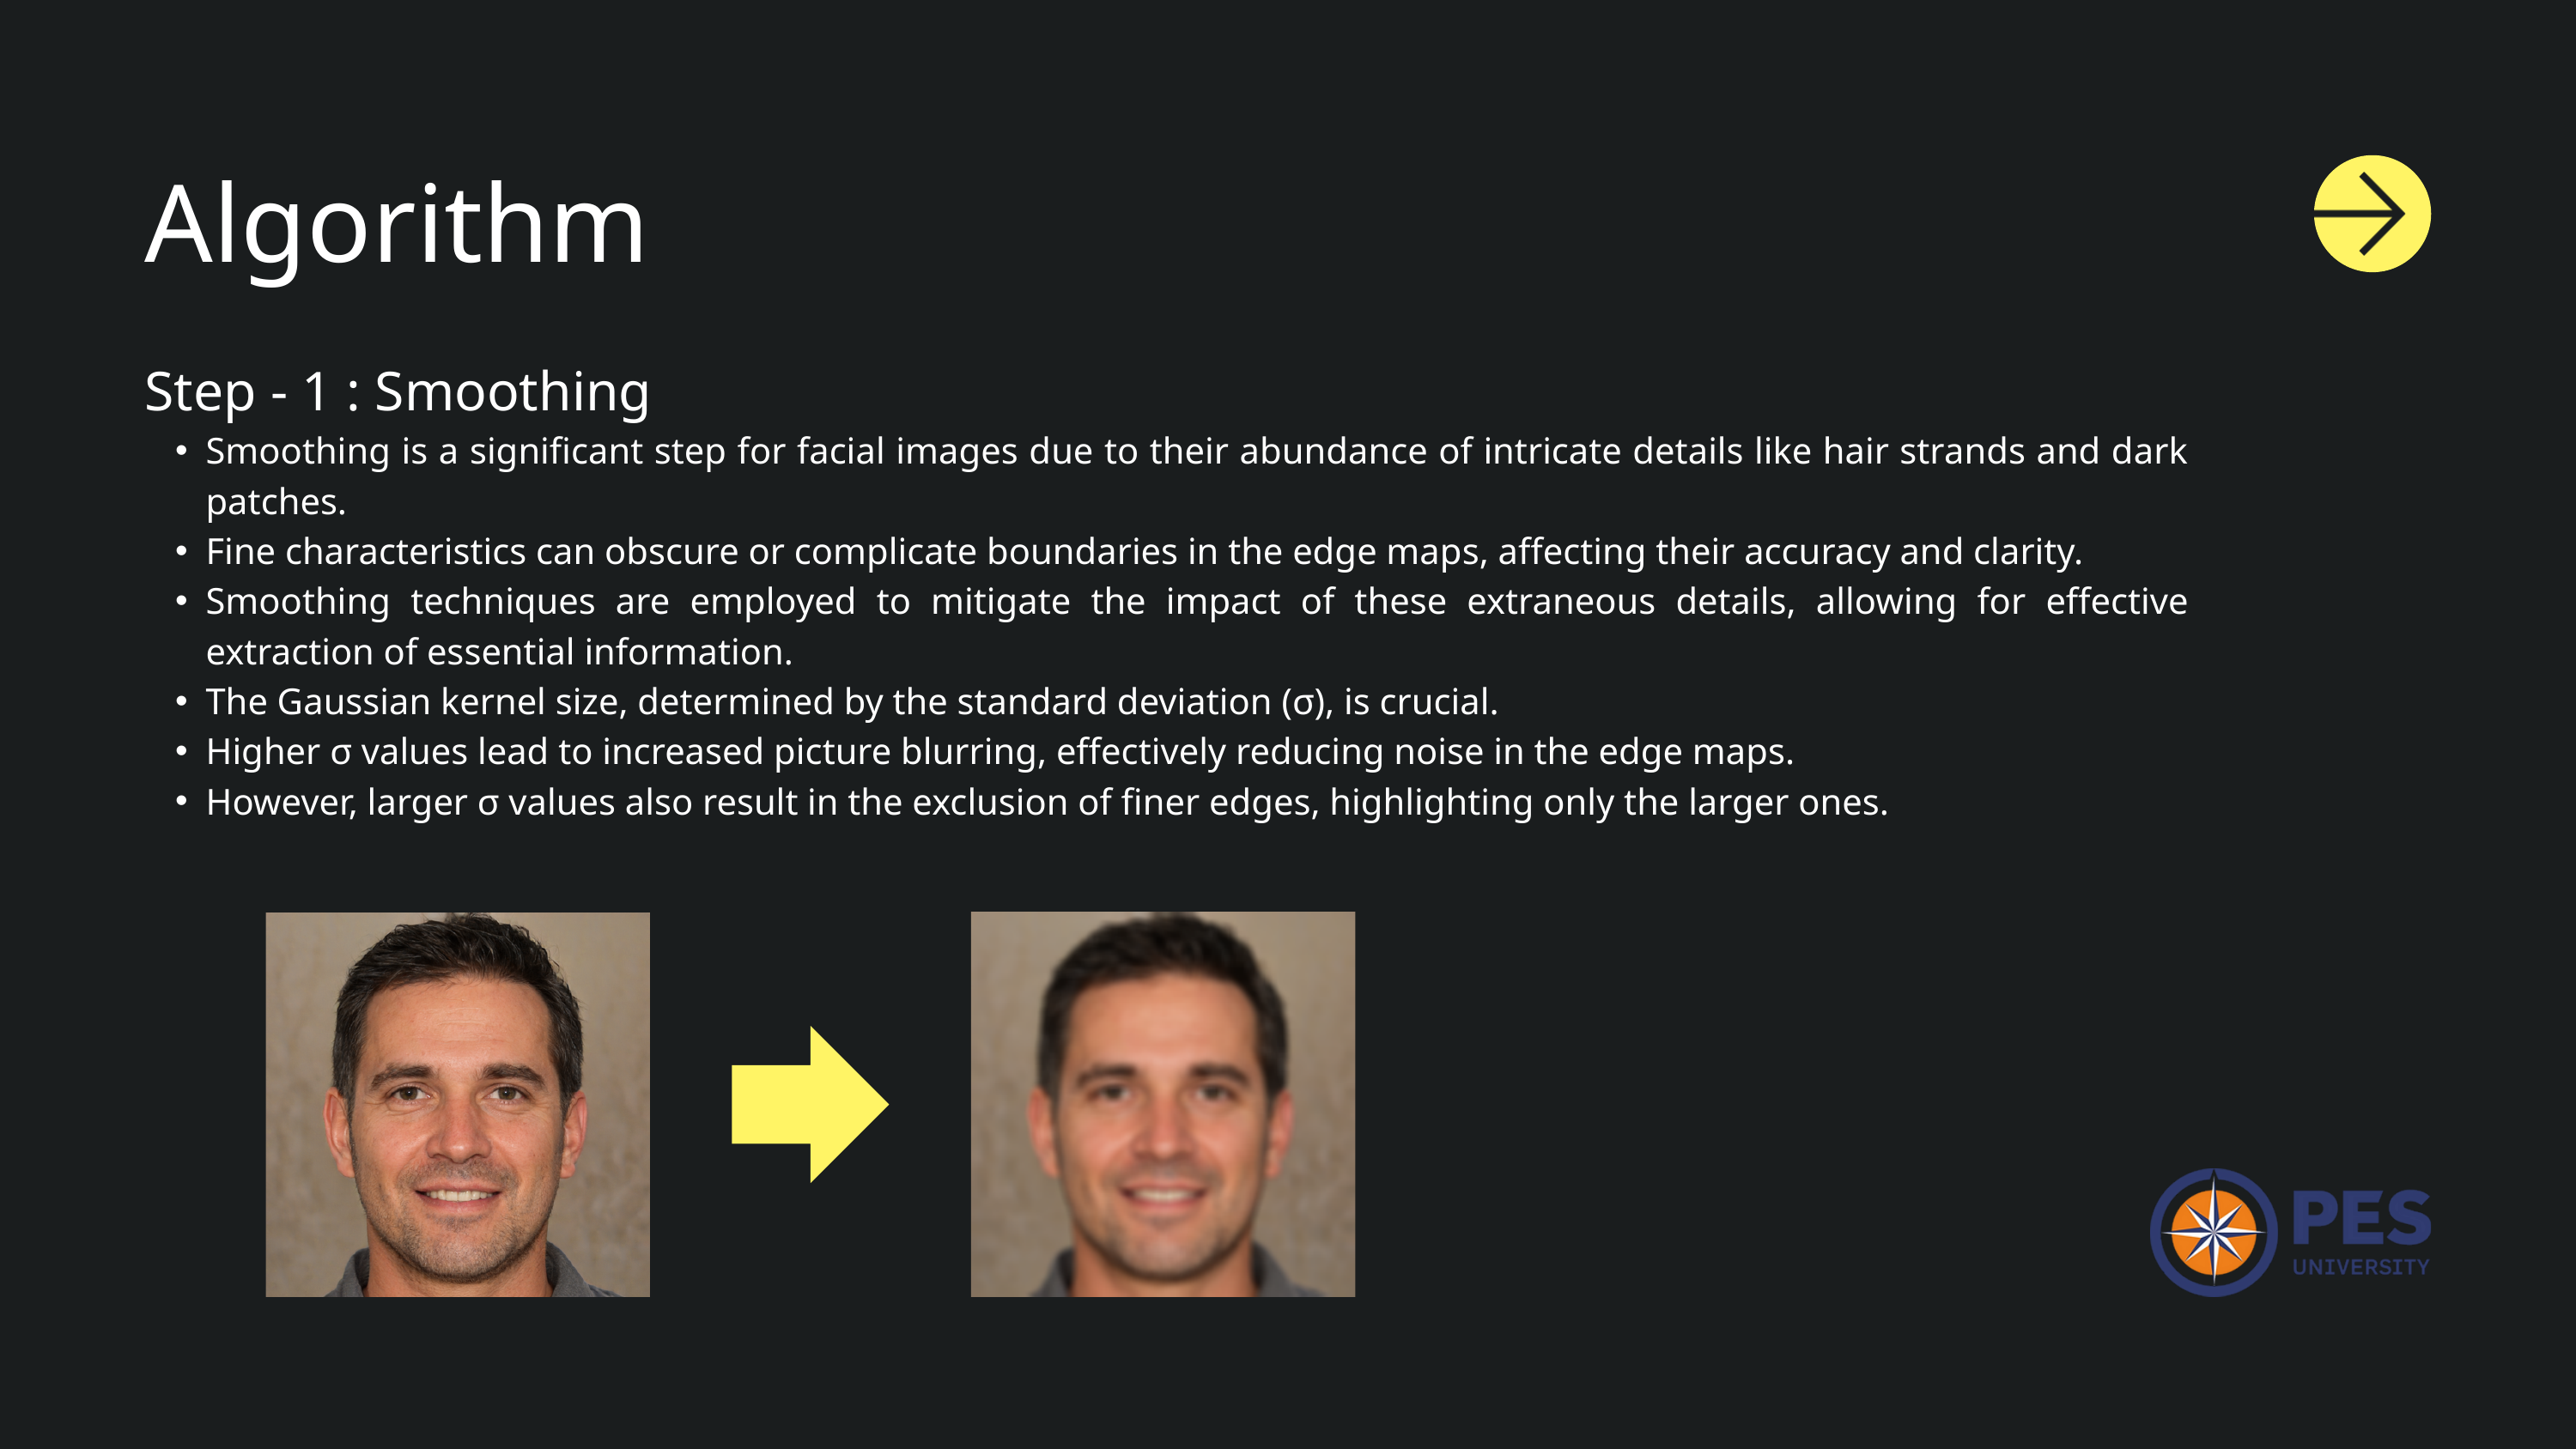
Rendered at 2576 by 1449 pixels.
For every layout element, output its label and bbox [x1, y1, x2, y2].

text_box [2150, 1168, 2432, 1297]
text_box [2311, 155, 2432, 273]
text_box [732, 1025, 890, 1184]
text_box [265, 912, 650, 1297]
text_box [970, 912, 1356, 1297]
text_box [144, 155, 2190, 864]
